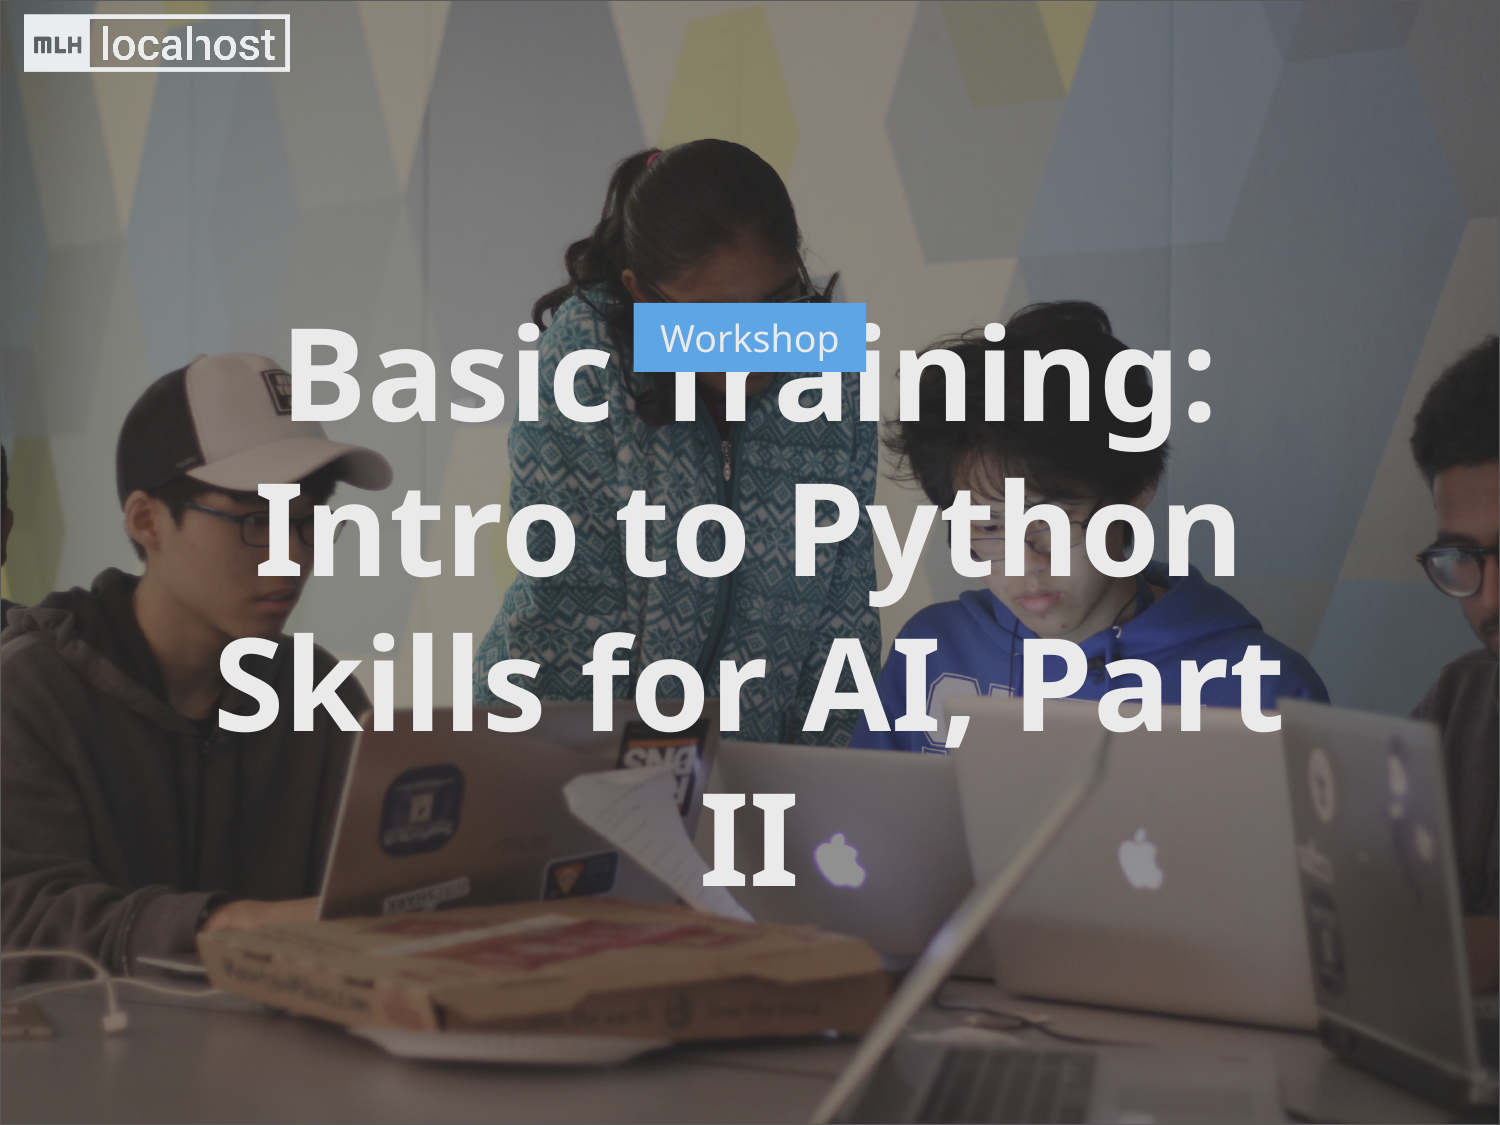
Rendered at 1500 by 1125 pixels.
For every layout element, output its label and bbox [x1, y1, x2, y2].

picture [24, 14, 290, 72]
